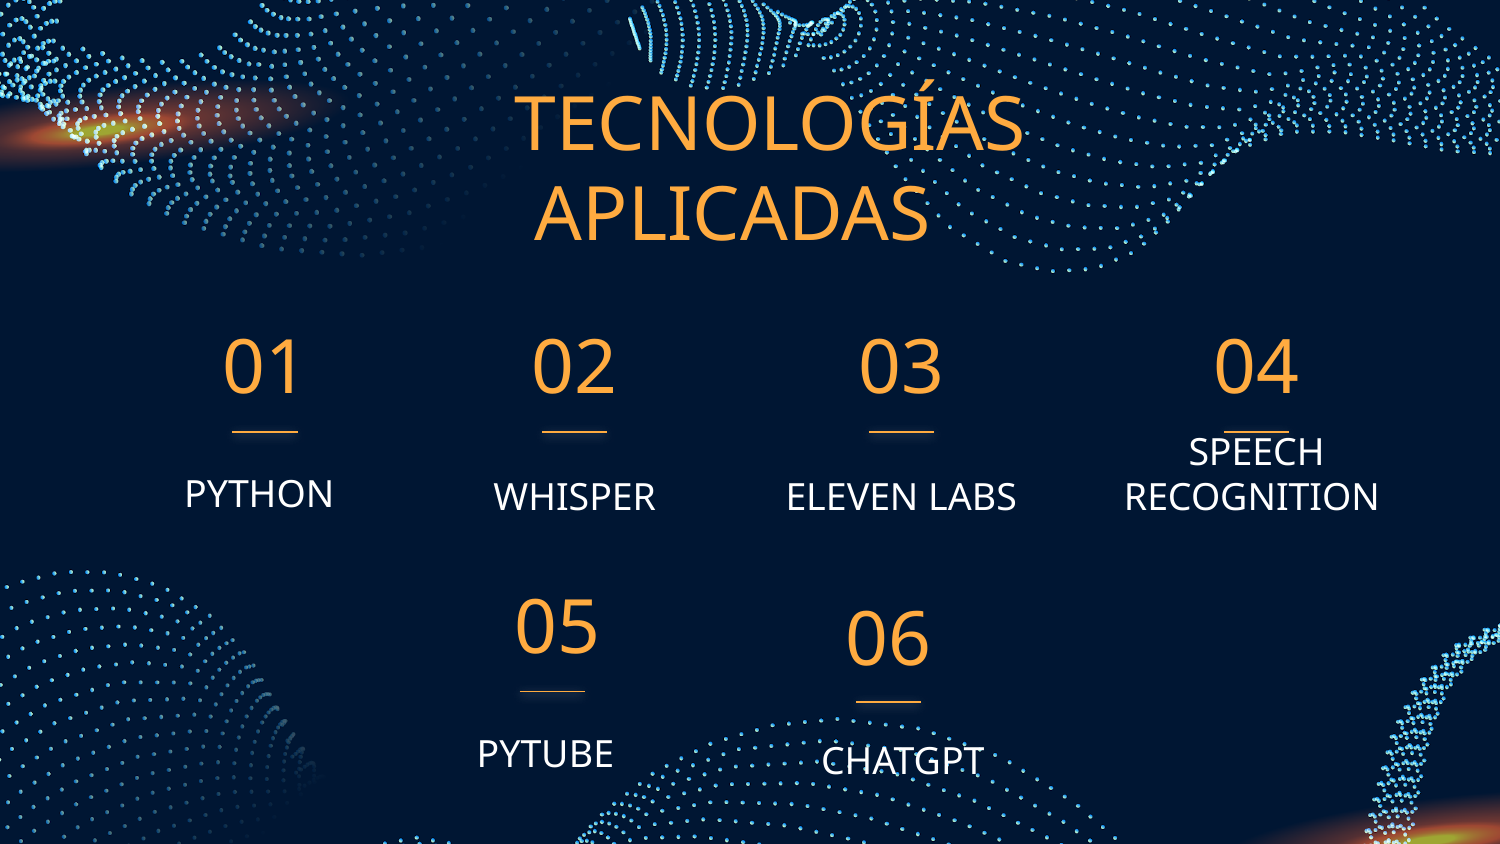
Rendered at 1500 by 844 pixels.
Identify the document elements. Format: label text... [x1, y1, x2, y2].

title WHISPER [405, 443, 731, 534]
title 04 [1087, 304, 1427, 424]
picture [0, 0, 1500, 844]
title TECNOLOGÍAS APLICADAS [262, 116, 1204, 271]
title 03 [731, 304, 1071, 424]
title ELEVEN LABS [731, 443, 1071, 534]
title CHATGPT [733, 707, 1073, 798]
title SPEECH RECOGNITION [1087, 443, 1427, 534]
title 01 [95, 304, 405, 424]
title PYTUBE [461, 699, 801, 790]
title PYTHON [89, 440, 429, 531]
title 02 [405, 304, 731, 424]
title 05 [387, 564, 727, 684]
title 06 [719, 577, 1059, 696]
